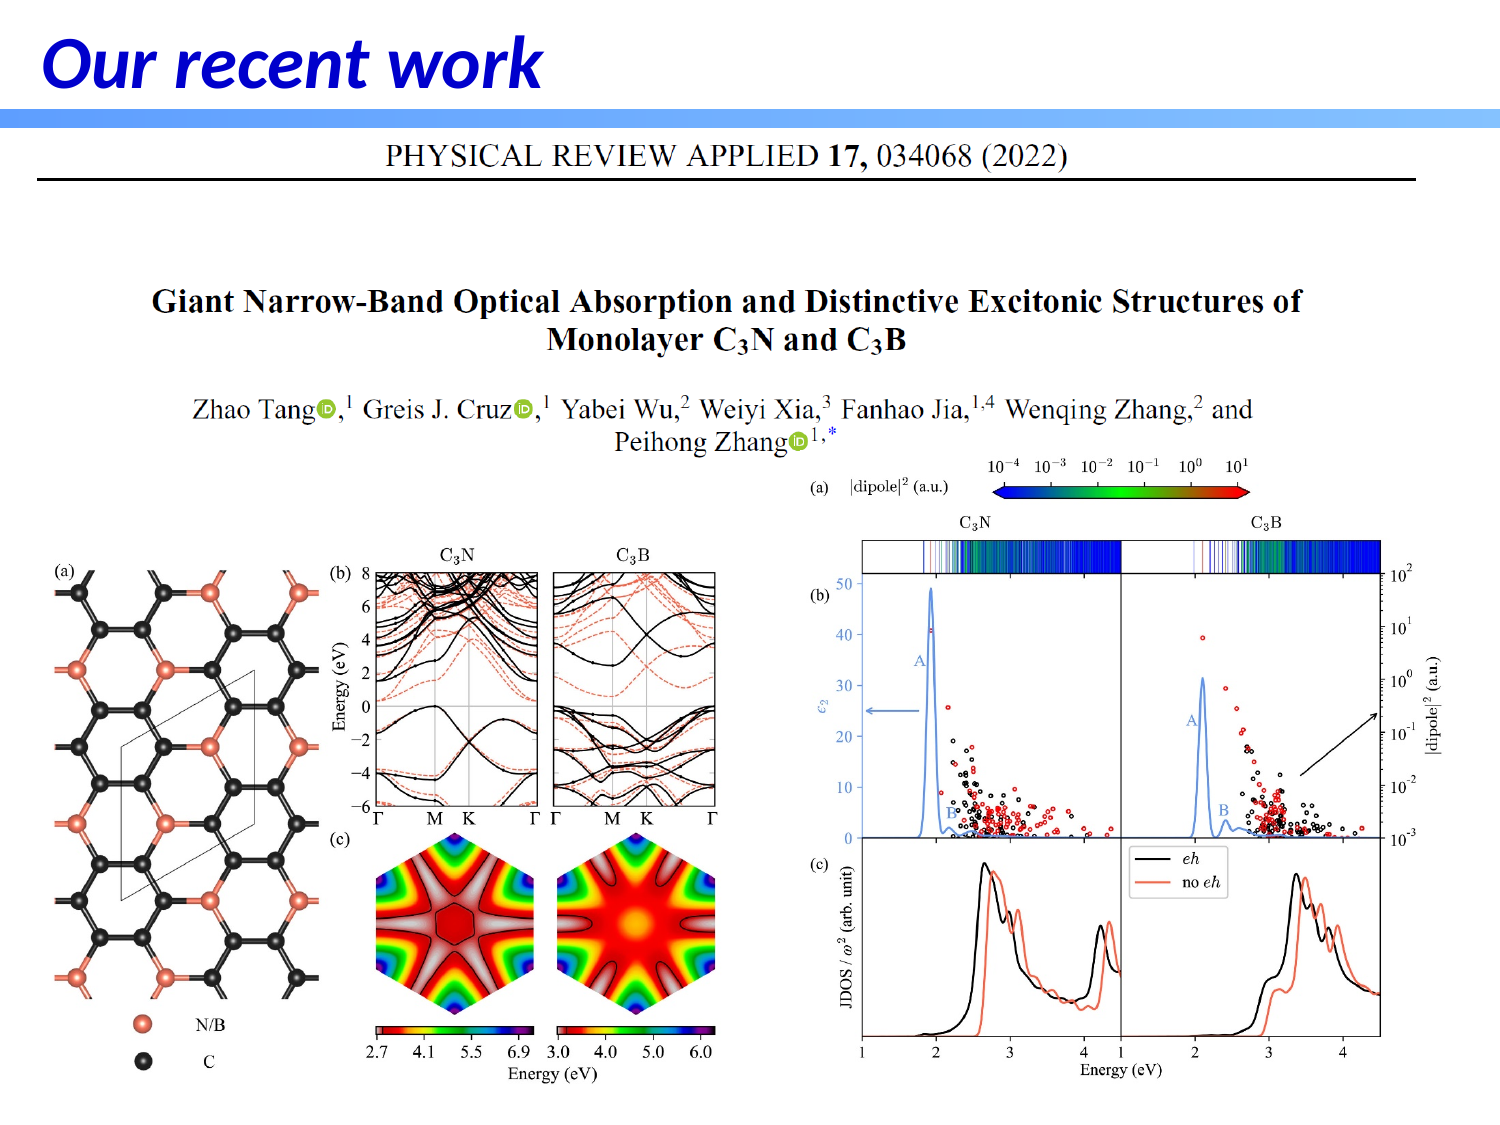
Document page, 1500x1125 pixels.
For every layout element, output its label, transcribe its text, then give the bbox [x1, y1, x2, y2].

text_box [0, 107, 21, 130]
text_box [26, 99, 1438, 461]
picture [799, 450, 1452, 1088]
picture [43, 537, 733, 1095]
text_box Our recent work [26, 6, 1452, 107]
text_box [1441, 107, 1500, 130]
